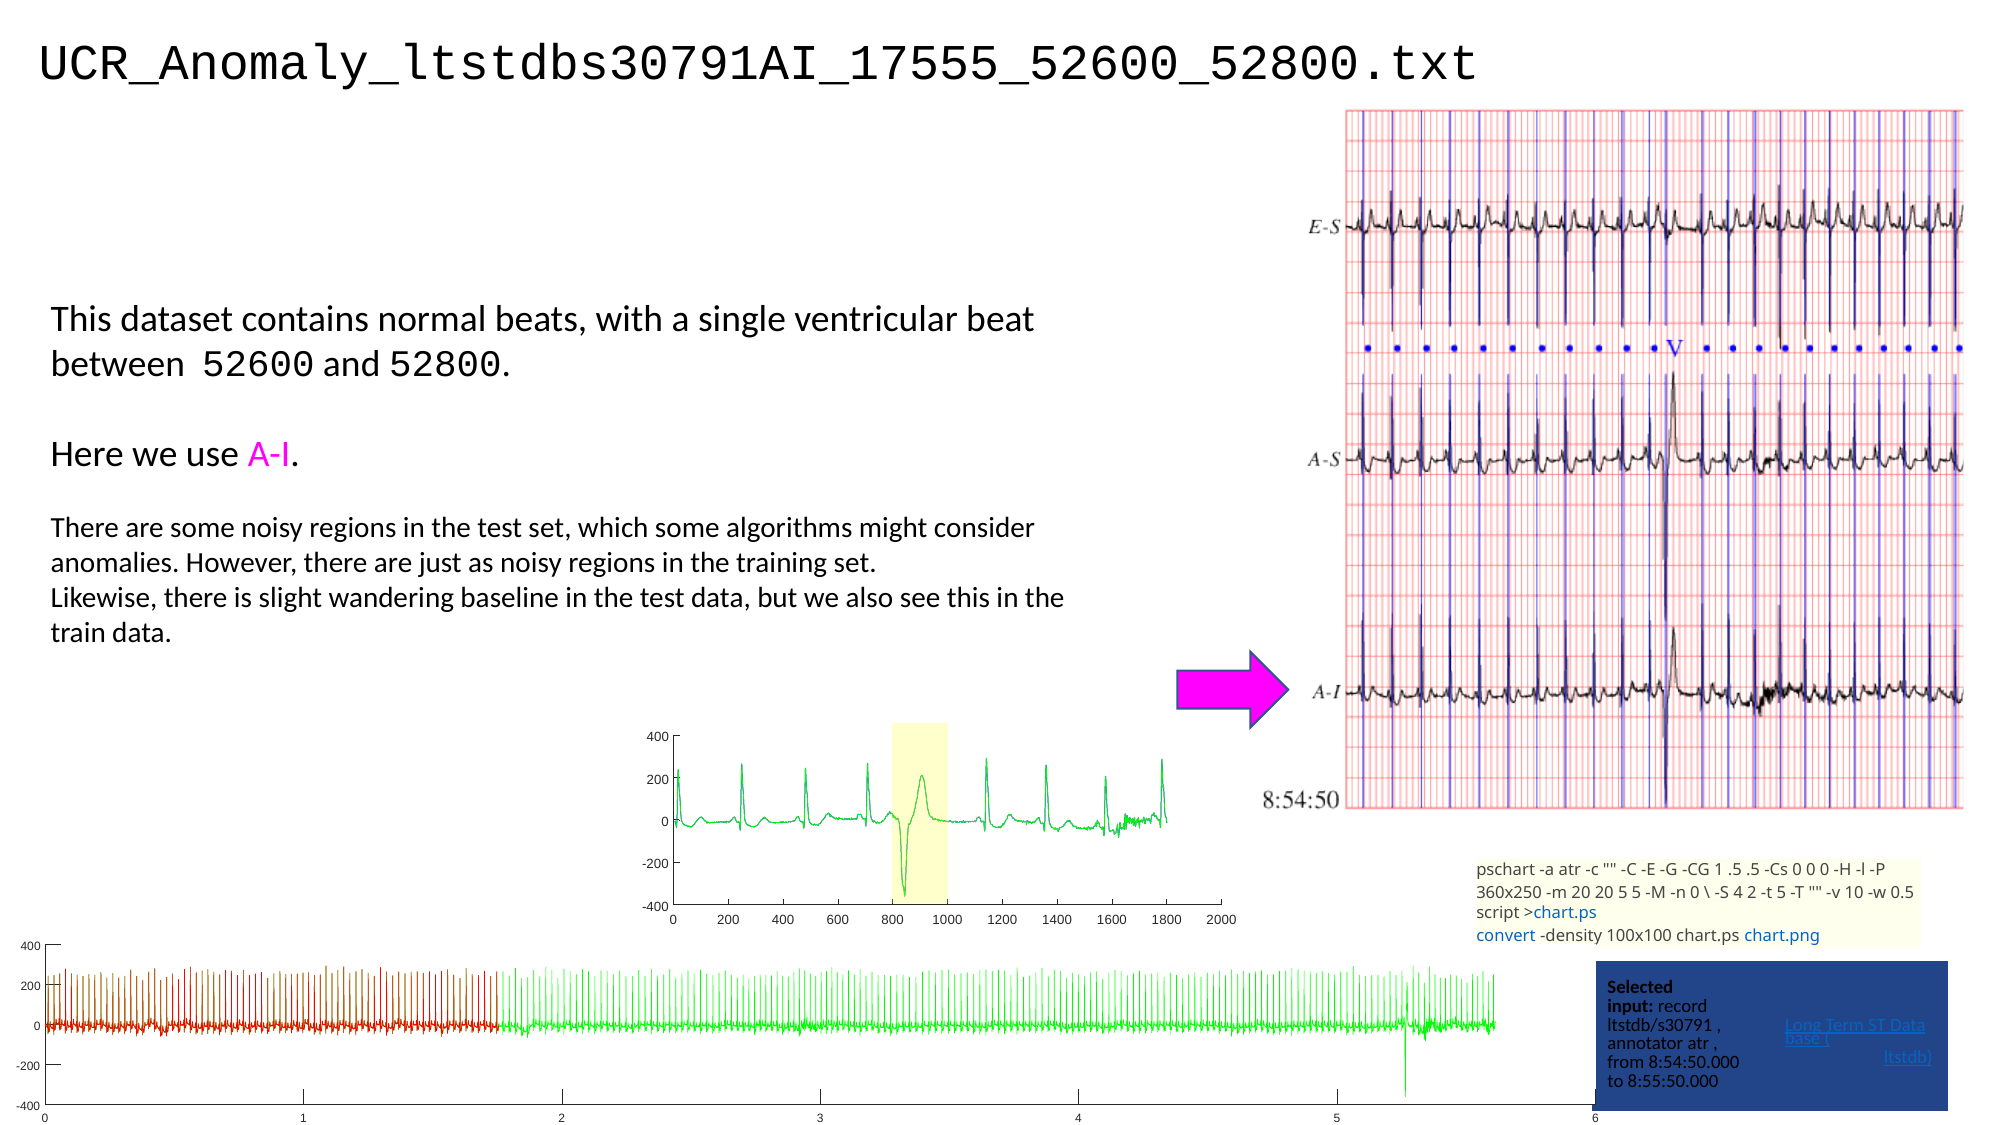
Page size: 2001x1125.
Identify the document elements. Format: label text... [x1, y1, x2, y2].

text_box pschart -a atr -c "" -C -E -G -CG 1 .5 .5 -Cs 0 0 0 -H -l -P 360x250 -m 20 20 5 5 -M -n 0 \ -S 4 2 -t 5 -T "" -v 10 -w 0.5 script >chart.ps convert -density 100x100 chart.ps chart.png [1476, 873, 1922, 948]
table_header Long Term ST Database (ltstdb) [1785, 961, 1948, 1111]
text_box UCR_Anomaly_ltstdbs30791AI_17555_52600_52800.txt [24, 22, 1593, 97]
text_box [1176, 669, 1193, 710]
text_box This dataset contains normal beats, with a single ventricular beat between 52600 and 52800. Here we use A-I. There are some noisy regions in the test set, which some algorithms might consider anomalies. However, there are just as noisy regions in the training set. Likewise, there is slight wandering baseline in the test data, but we also see this in the train data. [35, 286, 1113, 656]
picture [0, 52, 1964, 1125]
